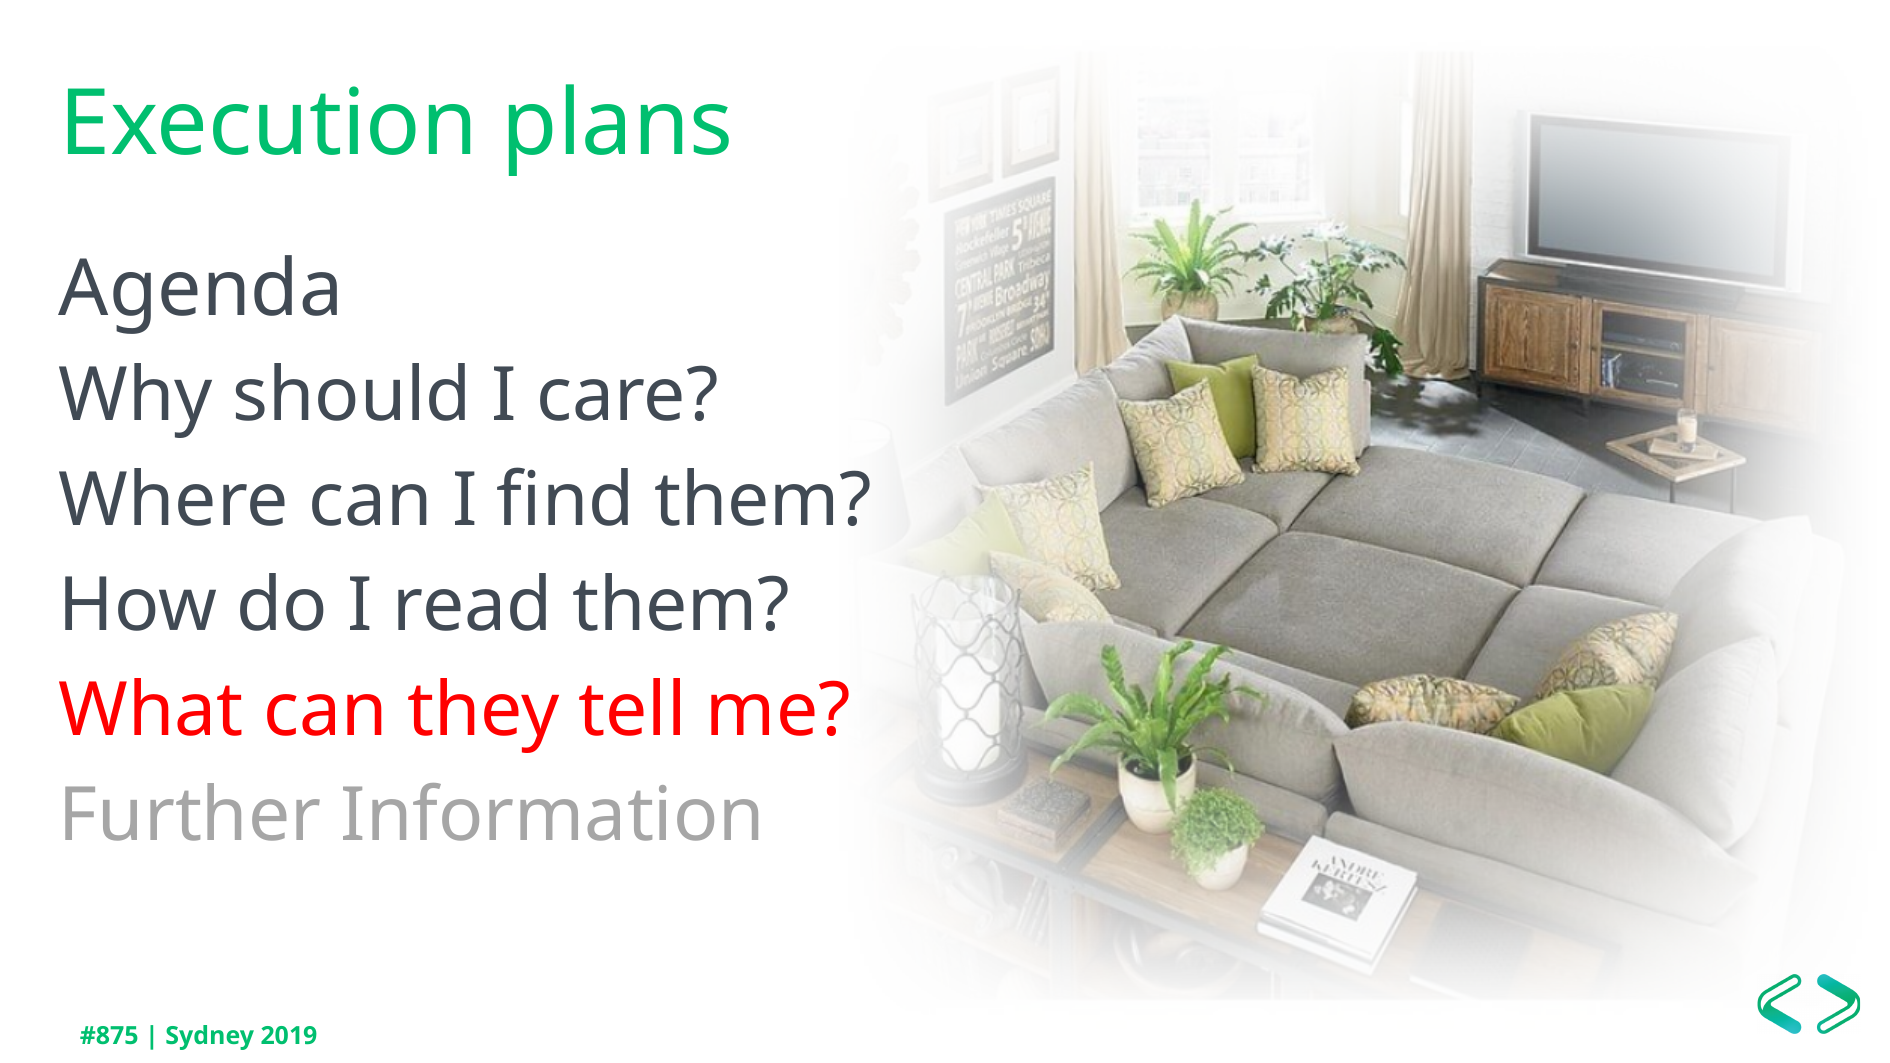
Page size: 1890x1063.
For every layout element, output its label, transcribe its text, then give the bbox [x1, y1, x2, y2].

picture [826, 0, 1890, 1057]
title Execution plans [59, 59, 821, 178]
list Agenda Why should I care? Where can I find them? How do I read them? What can they tell me? Further Information [59, 236, 821, 1004]
